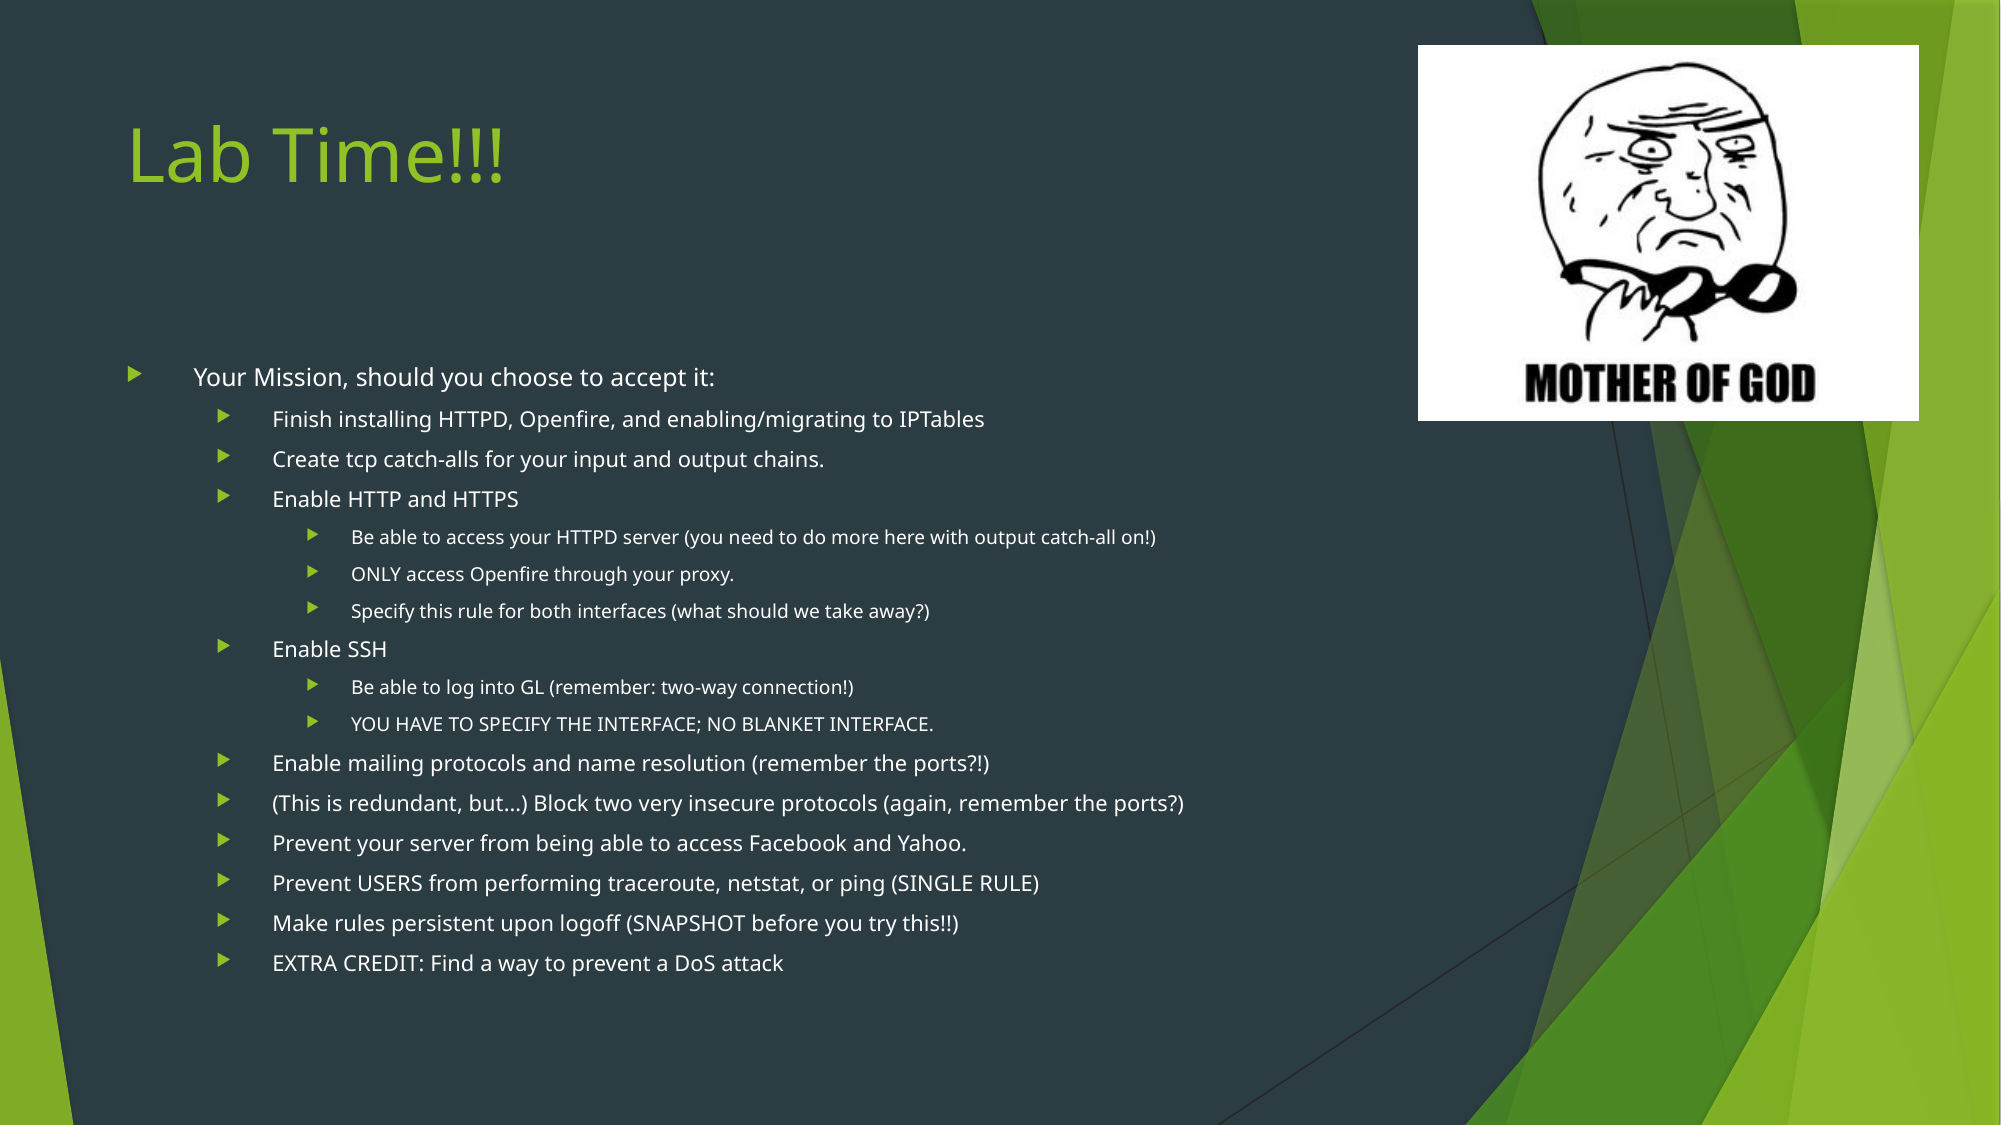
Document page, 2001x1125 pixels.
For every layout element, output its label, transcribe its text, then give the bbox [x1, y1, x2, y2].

list Your Mission, should you choose to accept it: Finish installing HTTPD, Openfire, and enabling/migrating to IPTables Create tcp catch-alls for your input and output chains. Enable HTTP and HTTPS Be able to access your HTTPD server (you need to do more here with output catch-all on!) ONLY access Openfire through your proxy. Specify this rule for both interfaces (what should we take away?) Enable SSH Be able to log into GL (remember: two-way connection!) YOU HAVE TO SPECIFY THE INTERFACE; NO BLANKET INTERFACE. Enable mailing protocols and name resolution (remember the ports?!) (This is redundant, but…) Block two very insecure protocols (again, remember the ports?) Prevent your server from being able to access Facebook and Yahoo. Prevent USERS from performing traceroute, netstat, or ping (SINGLE RULE) Make rules persistent upon logoff (SNAPSHOT before you try this!!) EXTRA CREDIT: Find a way to prevent a DoS attack [111, 354, 1522, 992]
title Lab Time!!! [111, 99, 1413, 317]
picture [1417, 45, 1919, 422]
